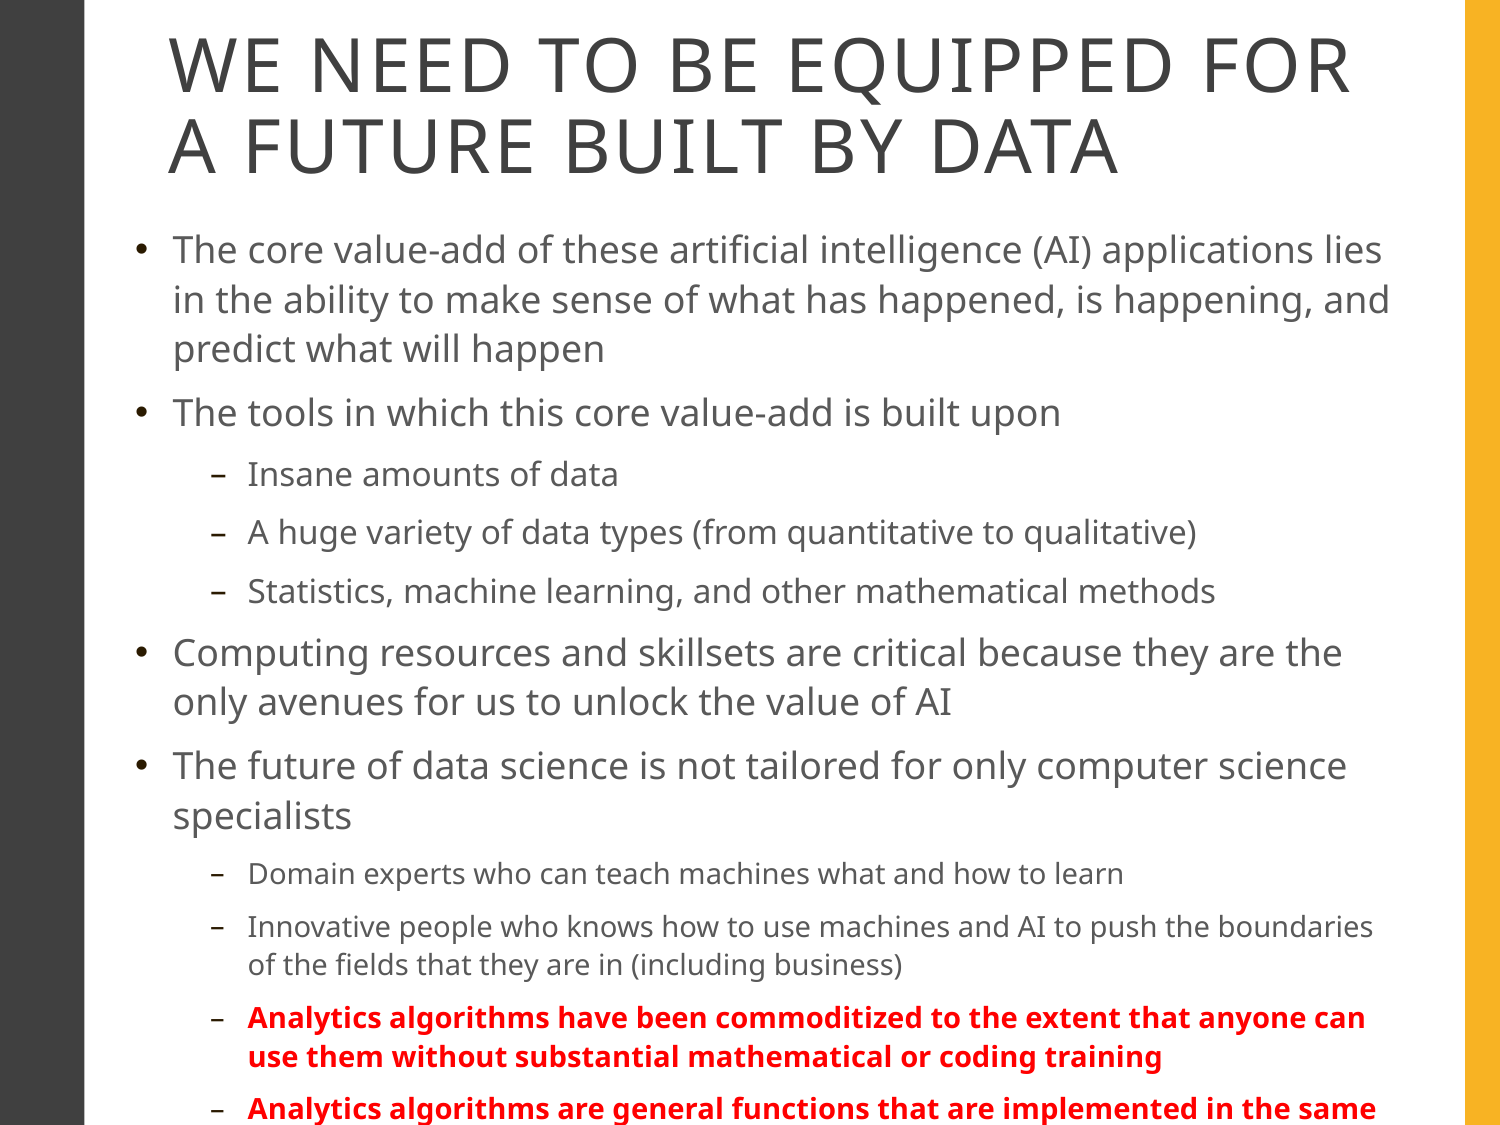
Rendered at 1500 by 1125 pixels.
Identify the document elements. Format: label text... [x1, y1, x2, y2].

list The core value-add of these artificial intelligence (AI) applications lies in the ability to make sense of what has happened, is happening, and predict what will happen The tools in which this core value-add is built upon Insane amounts of data A huge variety of data types (from quantitative to qualitative) Statistics, machine learning, and other mathematical methods Computing resources and skillsets are critical because they are the only avenues for us to unlock the value of AI The future of data science is not tailored for only computer science specialists Domain experts who can teach machines what and how to learn Innovative people who knows how to use machines and AI to push the boundaries of the fields that they are in (including business) Analytics algorithms have been commoditized to the extent that anyone can use them without substantial mathematical or coding training Analytics algorithms are general functions that are implemented in the same way across all analytics software (learn one, learn all) [120, 214, 1419, 1125]
title We need to be equipped for a future built by data [154, 19, 1407, 199]
